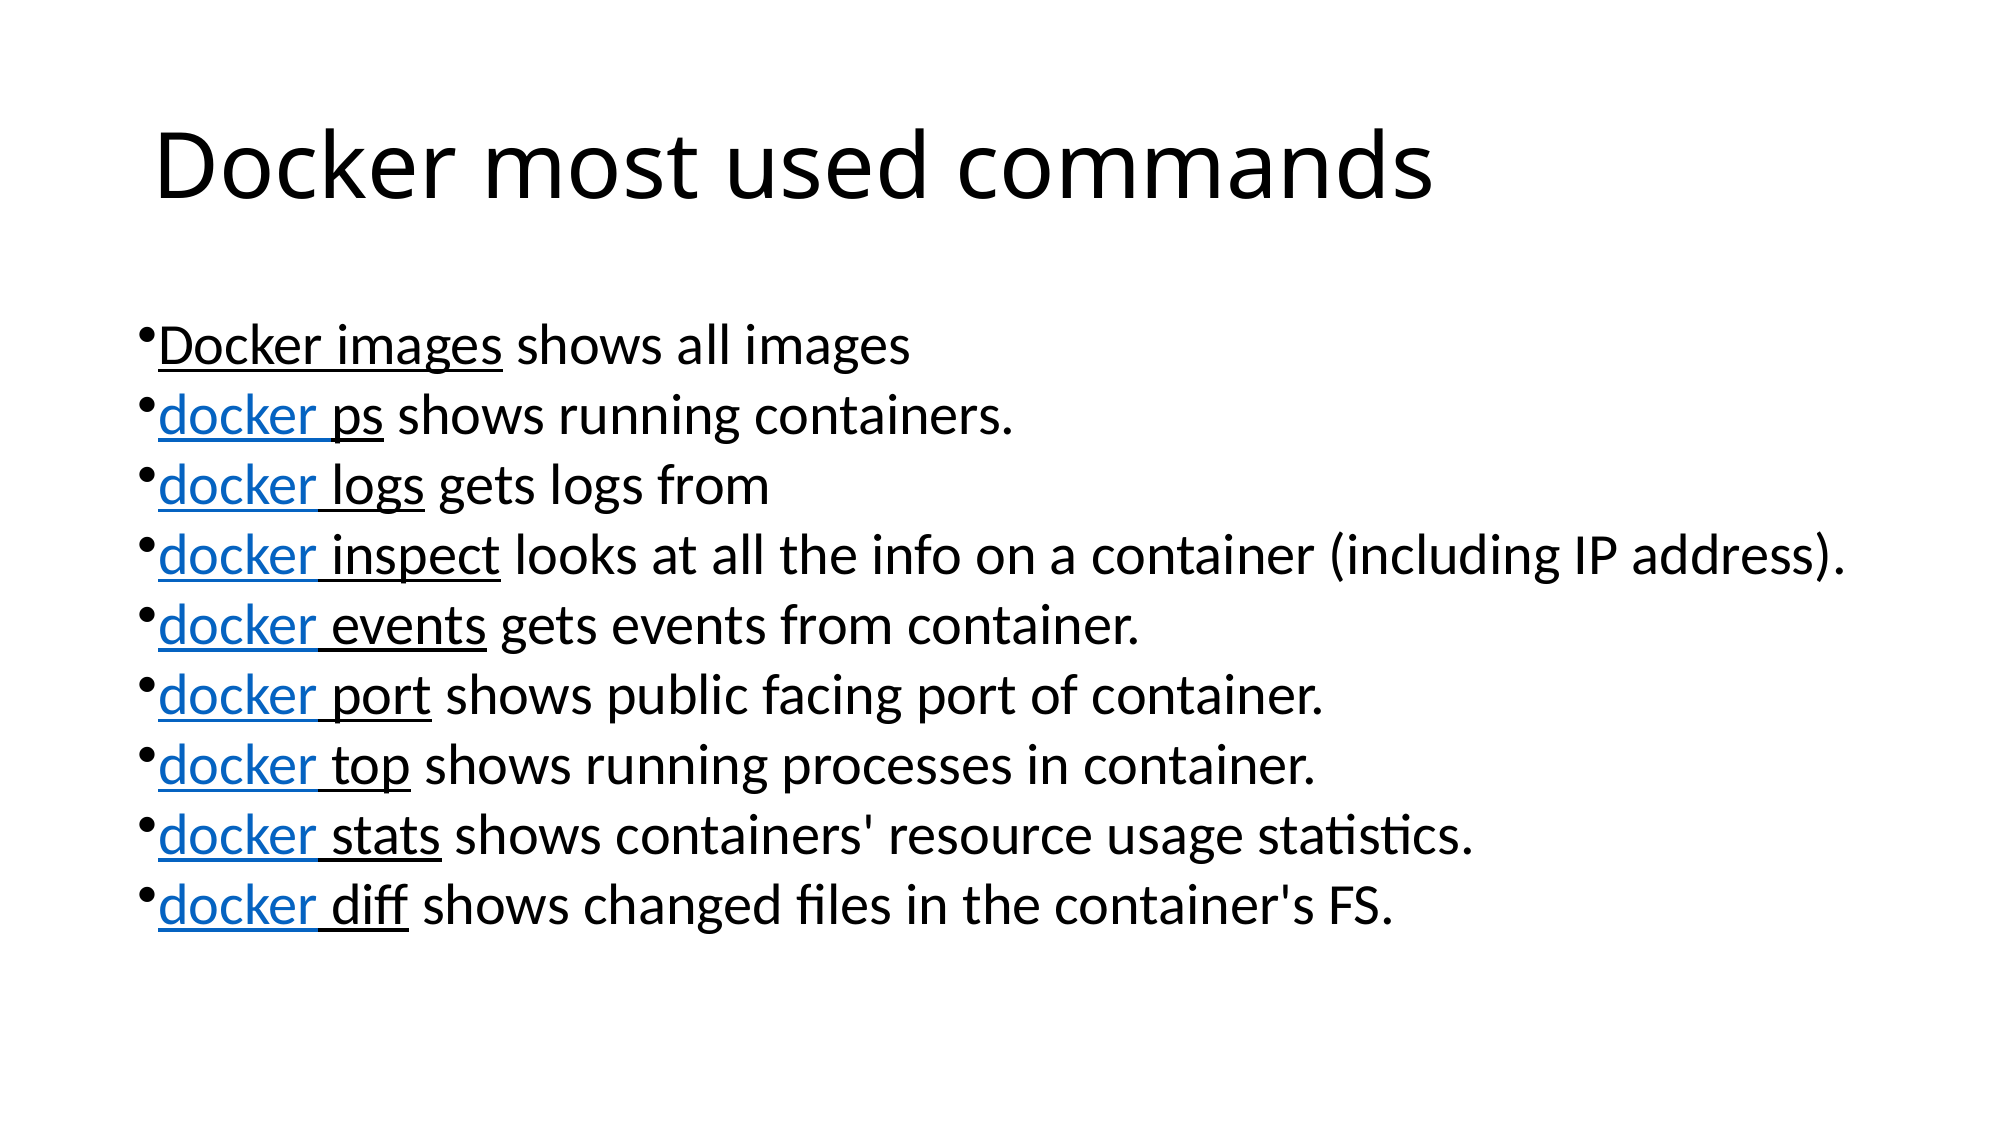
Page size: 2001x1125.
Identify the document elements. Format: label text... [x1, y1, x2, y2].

list Docker images shows all images docker ps shows running containers. docker logs gets logs from docker inspect looks at all the info on a container (including IP address). docker events gets events from container. docker port shows public facing port of container. docker top shows running processes in container. docker stats shows containers' resource usage statistics. docker diff shows changed files in the container's FS. [137, 306, 1877, 1007]
title Docker most used commands [137, 59, 1863, 278]
